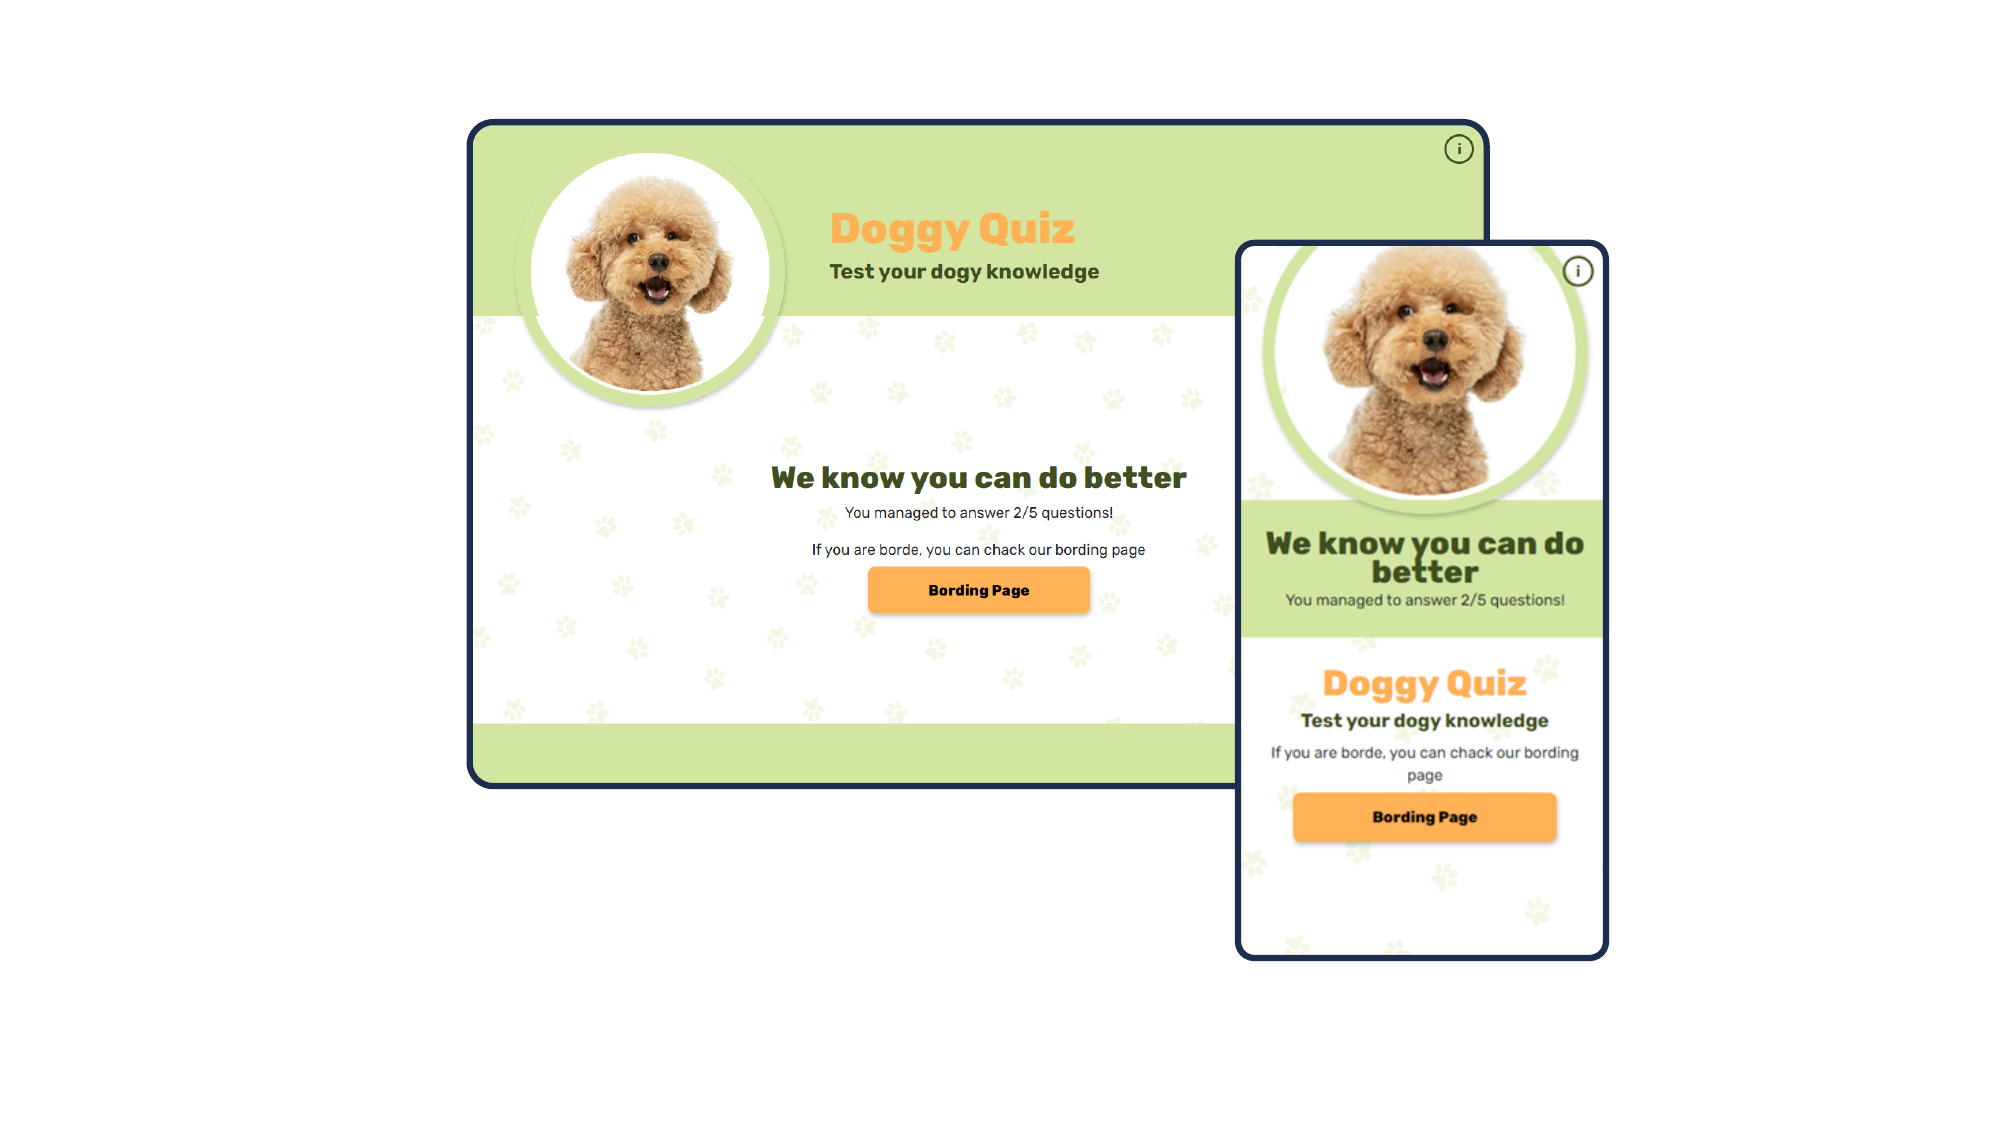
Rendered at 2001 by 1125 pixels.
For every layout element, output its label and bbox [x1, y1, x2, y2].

picture [469, 121, 1607, 959]
